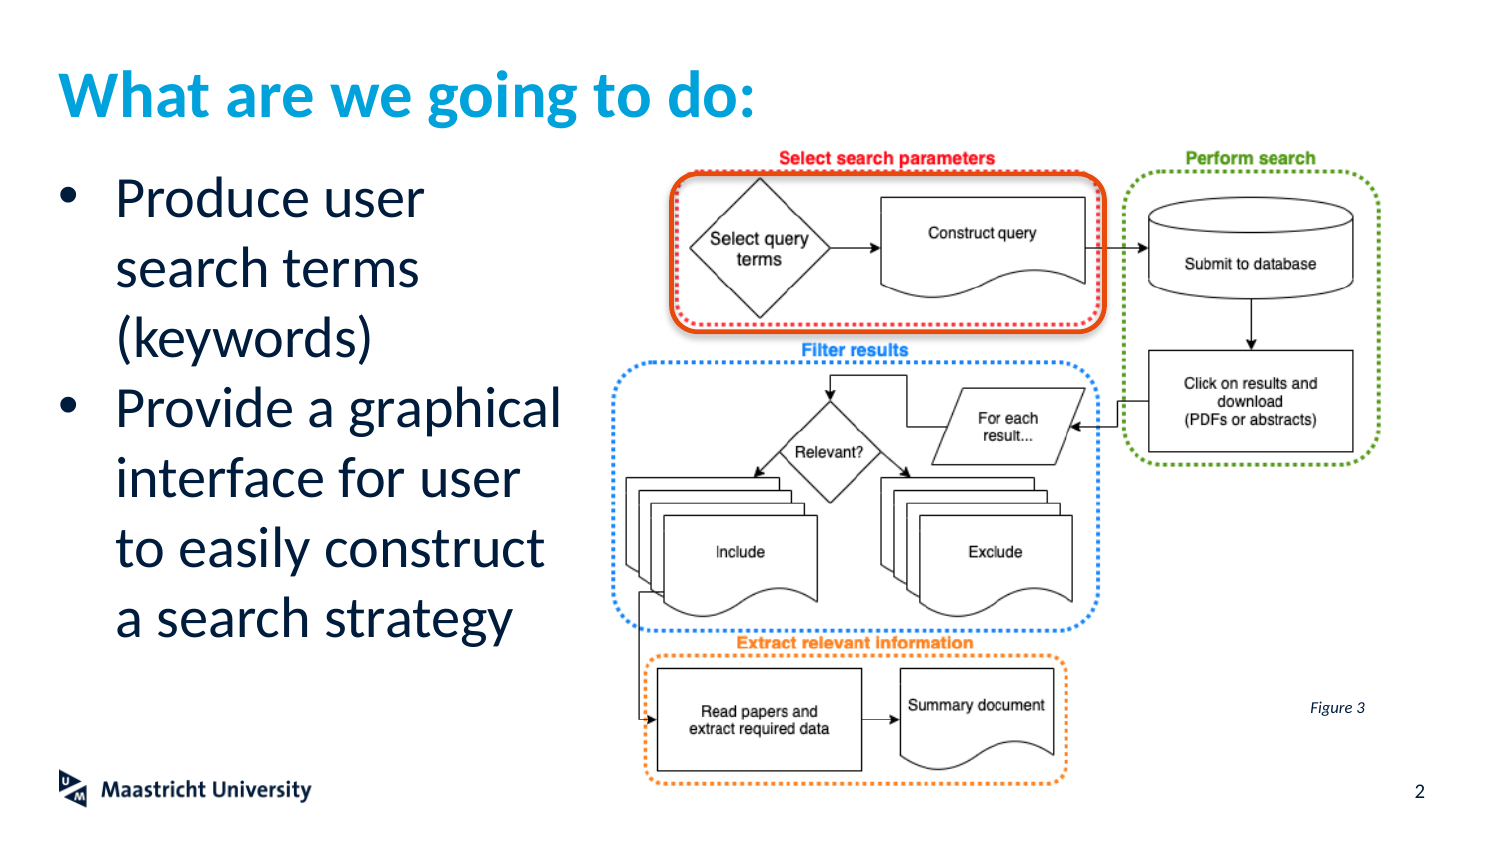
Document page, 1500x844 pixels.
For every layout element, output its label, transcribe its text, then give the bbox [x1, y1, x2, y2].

picture [578, 143, 1415, 792]
list Produce user search terms (keywords) Provide a graphical interface for user to easily construct a search strategy [59, 159, 572, 707]
title What are we going to do: [59, 50, 1425, 144]
slide_number 2 [1364, 777, 1425, 823]
